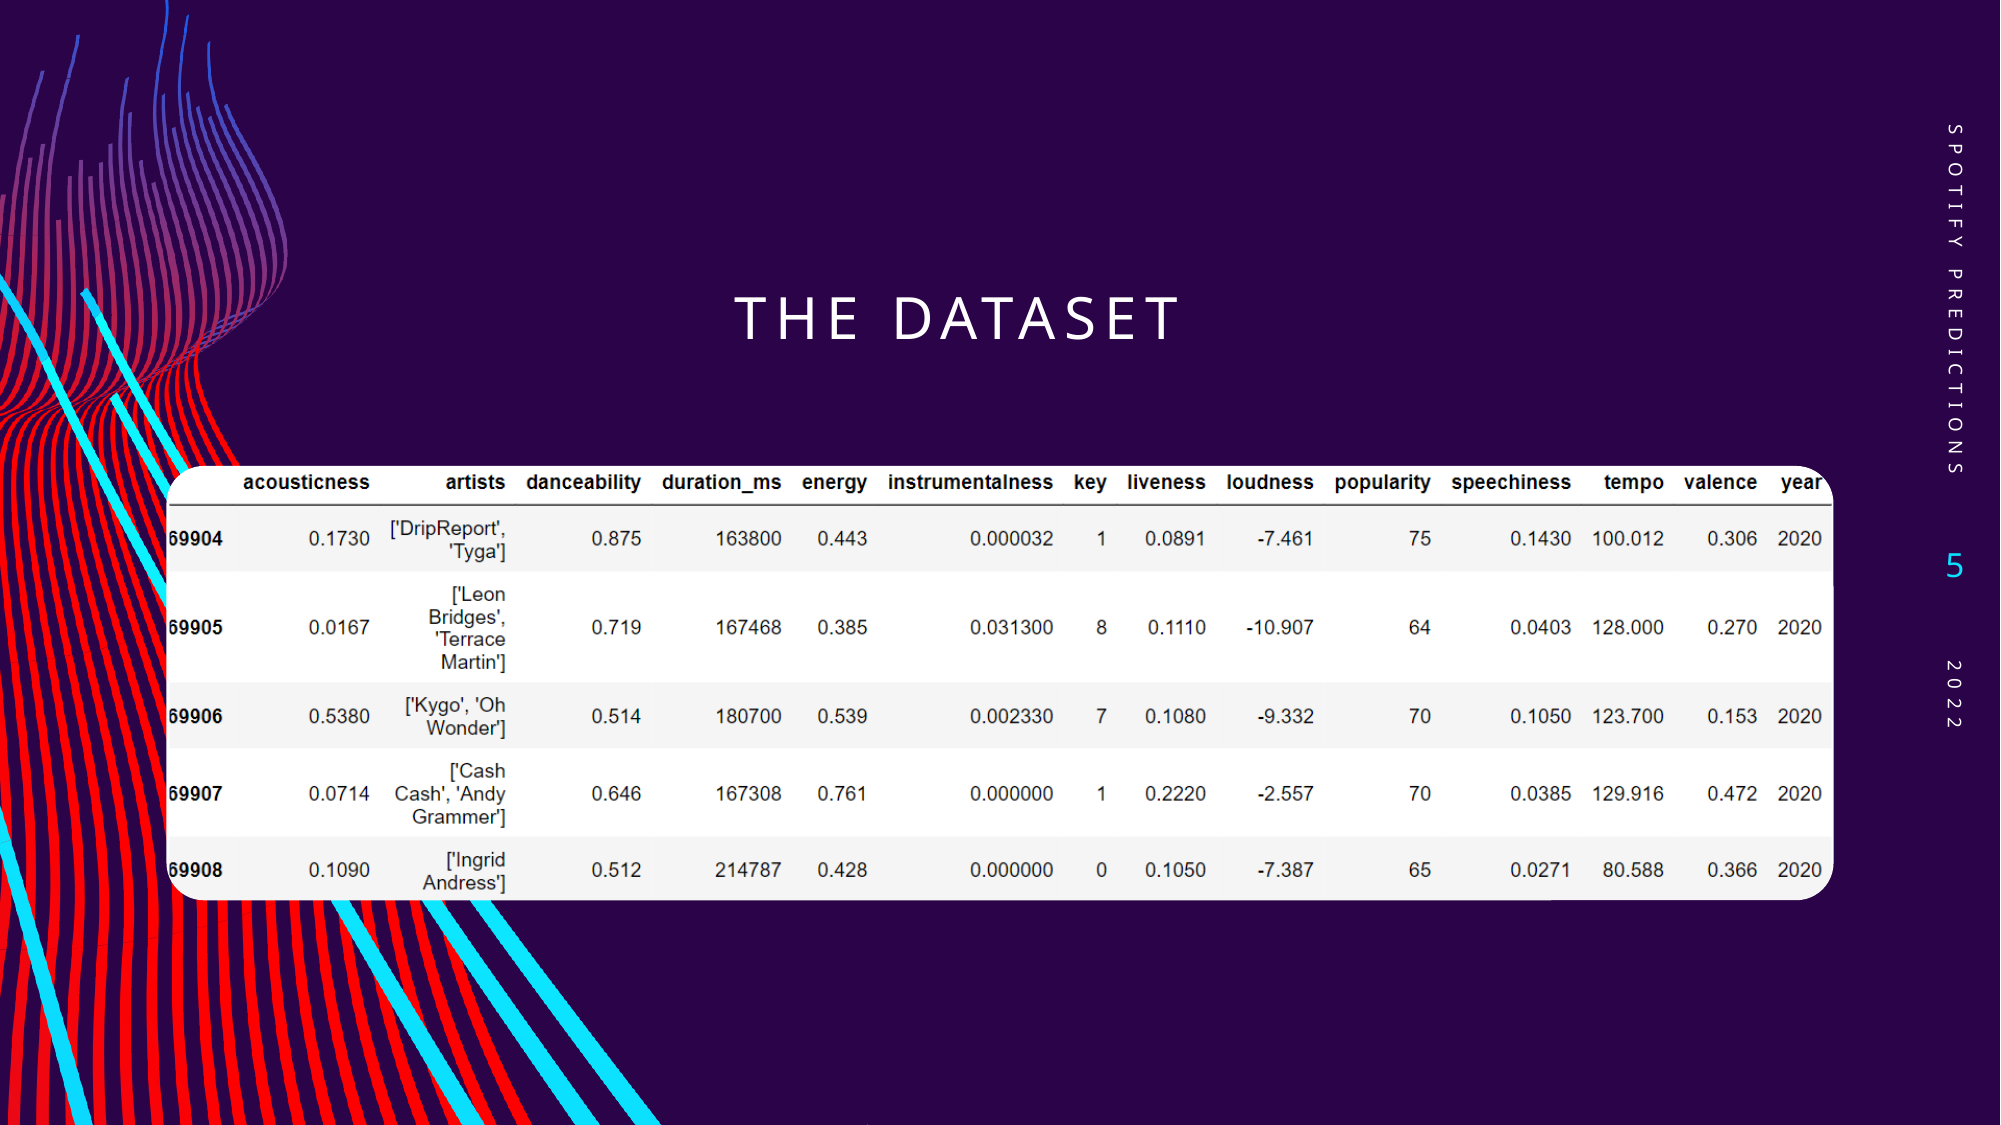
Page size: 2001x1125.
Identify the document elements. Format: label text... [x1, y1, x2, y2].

title The dataset [719, 281, 1530, 377]
slide_number 2022 [1925, 645, 1986, 1080]
picture [0, 0, 2000, 1125]
footer Spotify predictions [1926, 33, 1987, 489]
slide_number 5 [1889, 519, 1980, 615]
